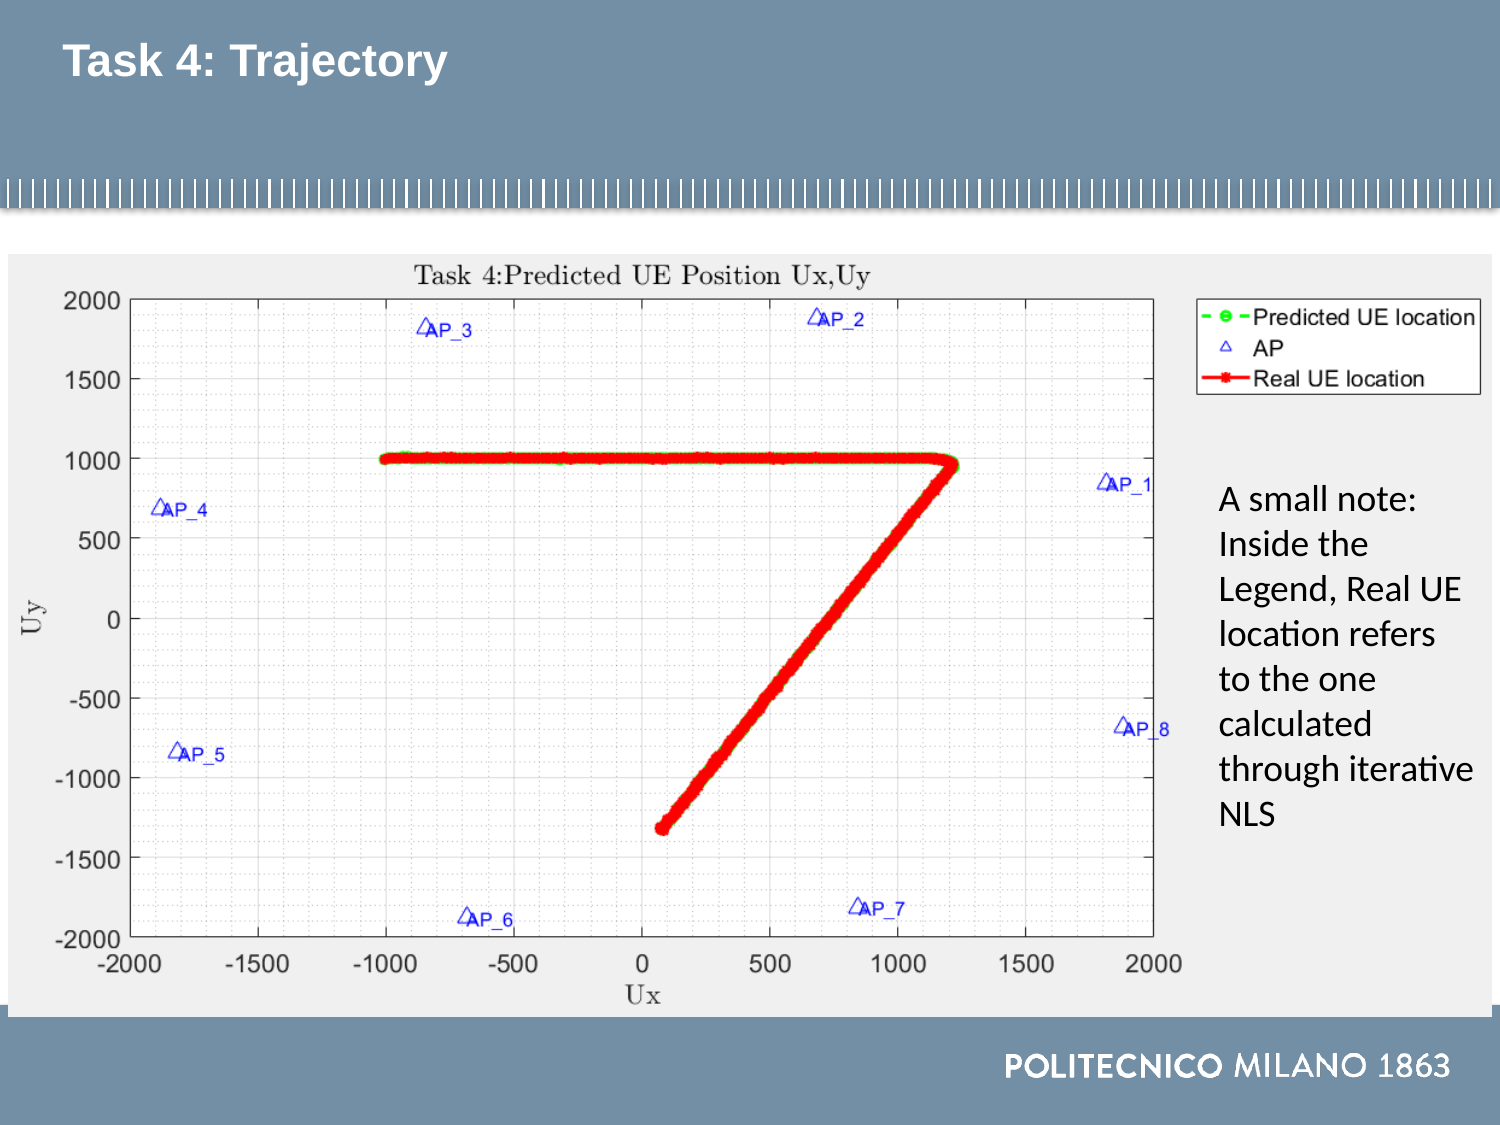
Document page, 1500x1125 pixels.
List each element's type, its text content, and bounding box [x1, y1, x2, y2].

picture [999, 1041, 1456, 1089]
title Task 4: Trajectory [47, 22, 1455, 161]
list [8, 253, 1492, 1018]
